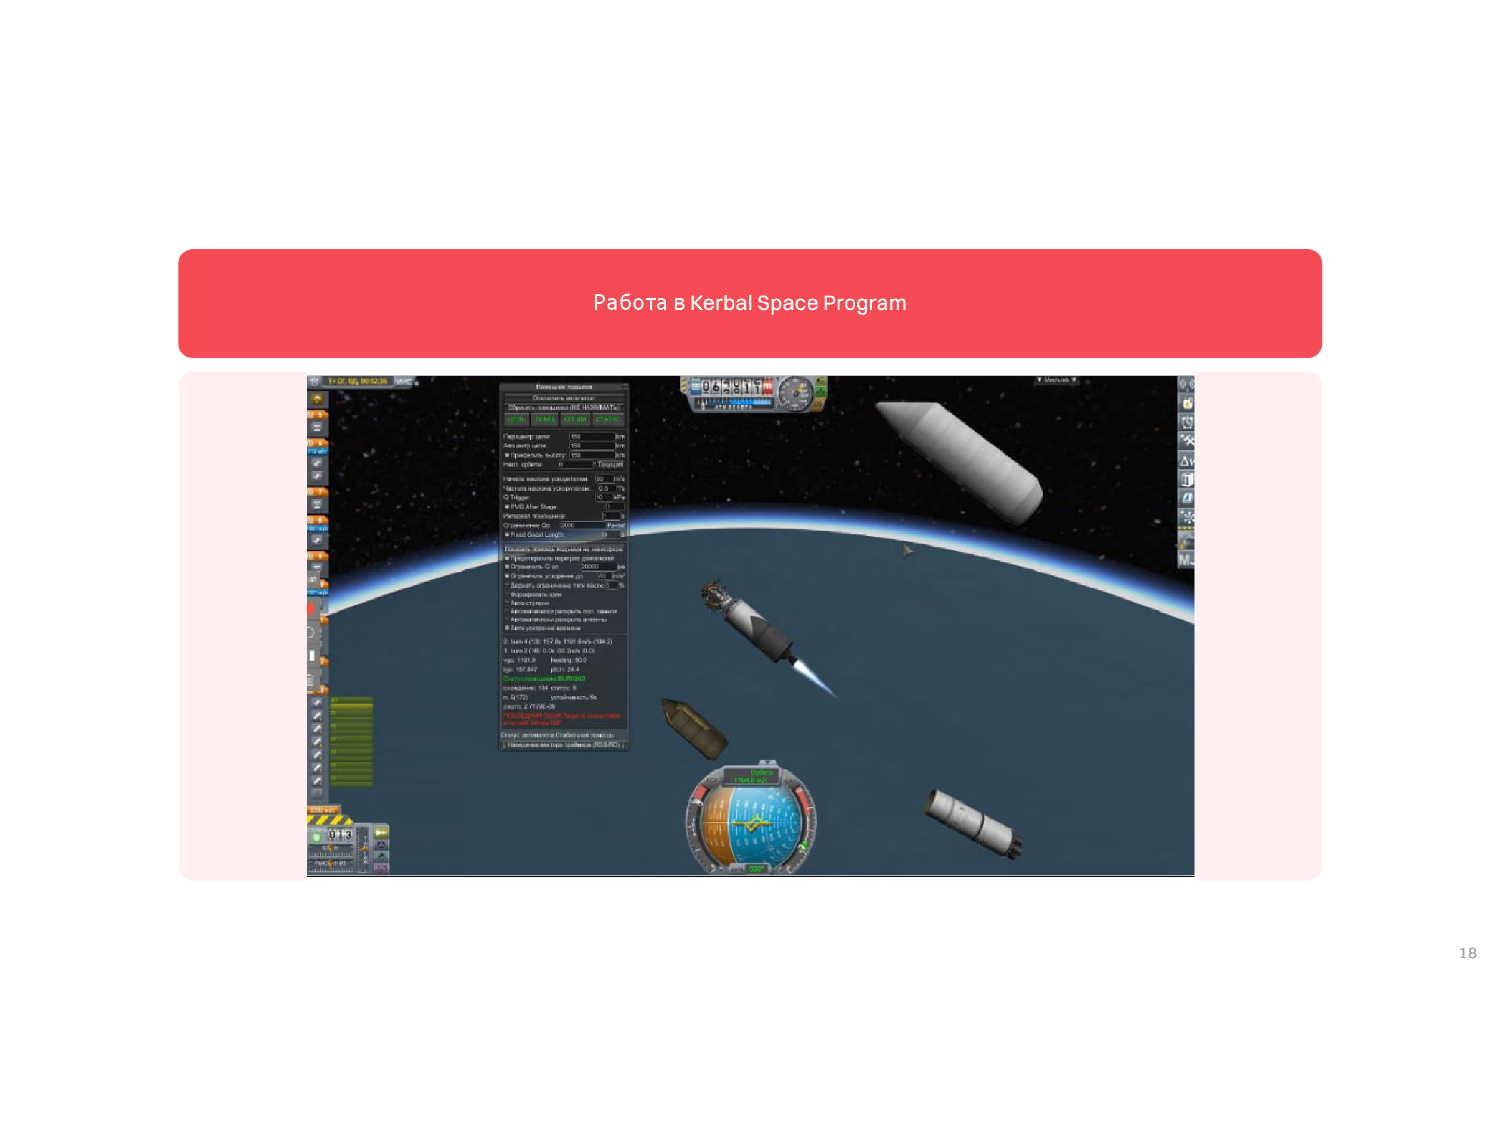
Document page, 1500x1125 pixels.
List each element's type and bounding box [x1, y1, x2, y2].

picture [0, 142, 1500, 986]
